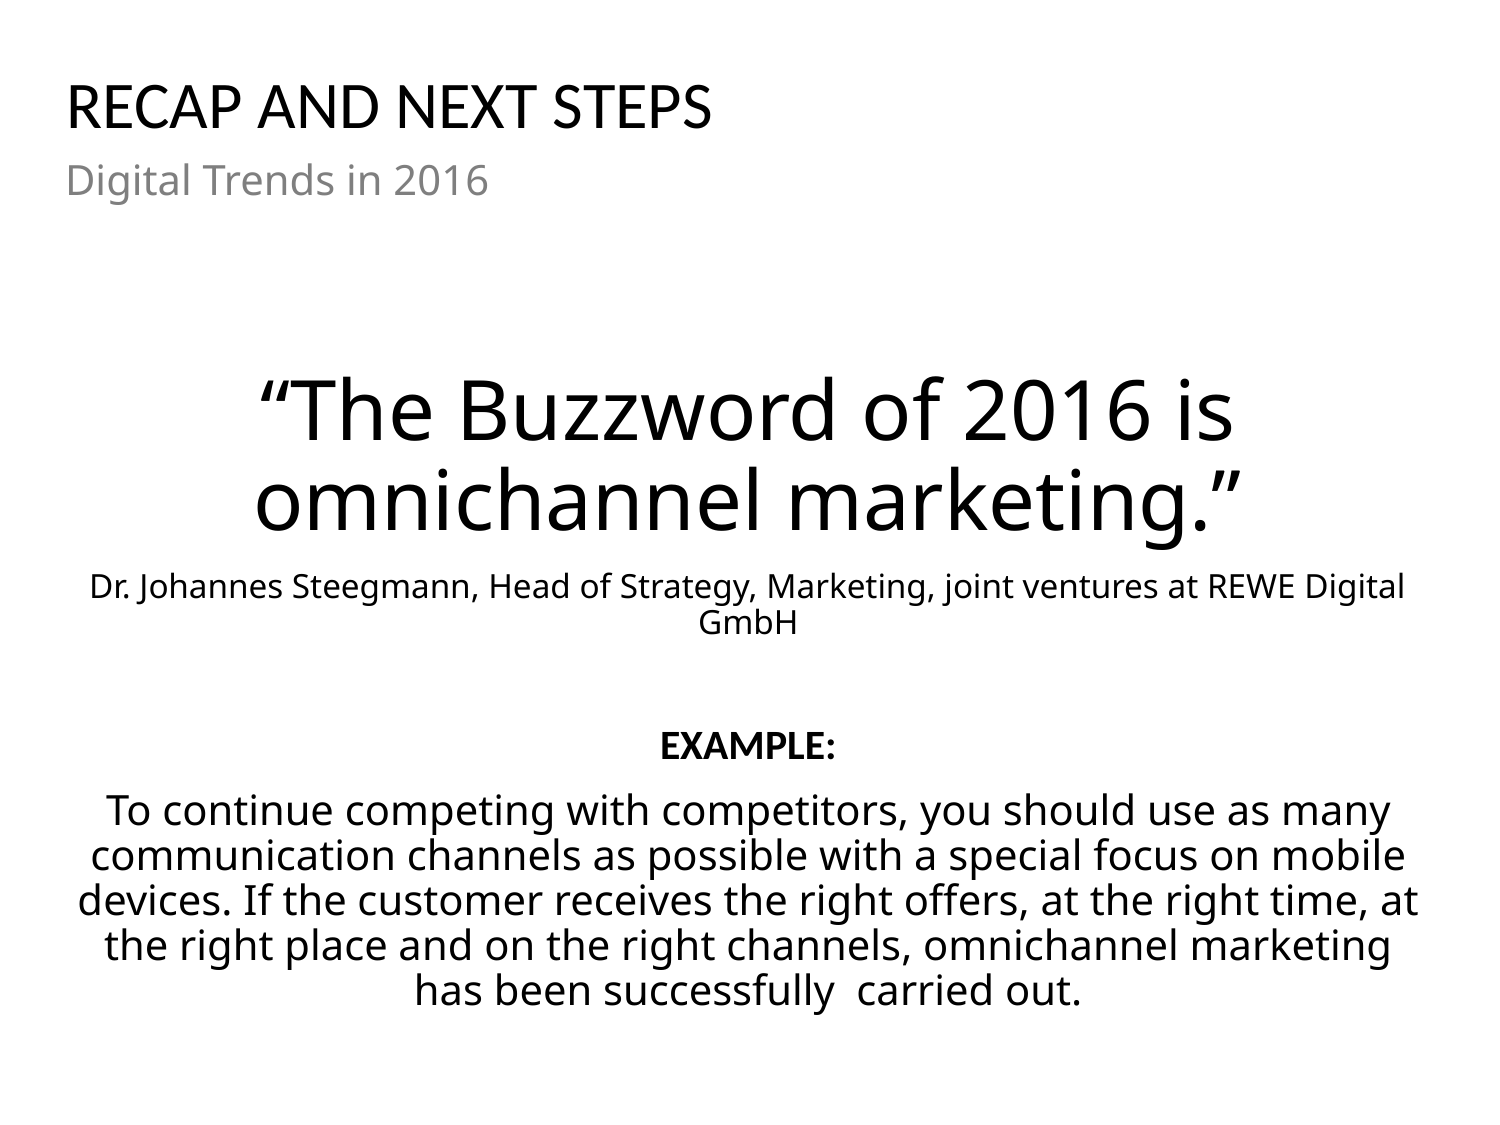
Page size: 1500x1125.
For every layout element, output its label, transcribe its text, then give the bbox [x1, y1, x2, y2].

title RECAP AND NEXT STEPS [66, 70, 1434, 160]
list “The Buzzword of 2016 is omnichannel marketing.” Dr. Johannes Steegmann, Head of Strategy, Marketing, joint ventures at REWE Digital GmbH EXAMPLE: To continue competing with competitors, you should use as many communication channels as possible with a special focus on mobile devices. If the customer receives the right offers, at the right time, at the right place and on the right channels, omnichannel marketing has been successfully carried out. [64, 248, 1432, 951]
list Digital Trends in 2016 [64, 159, 961, 248]
